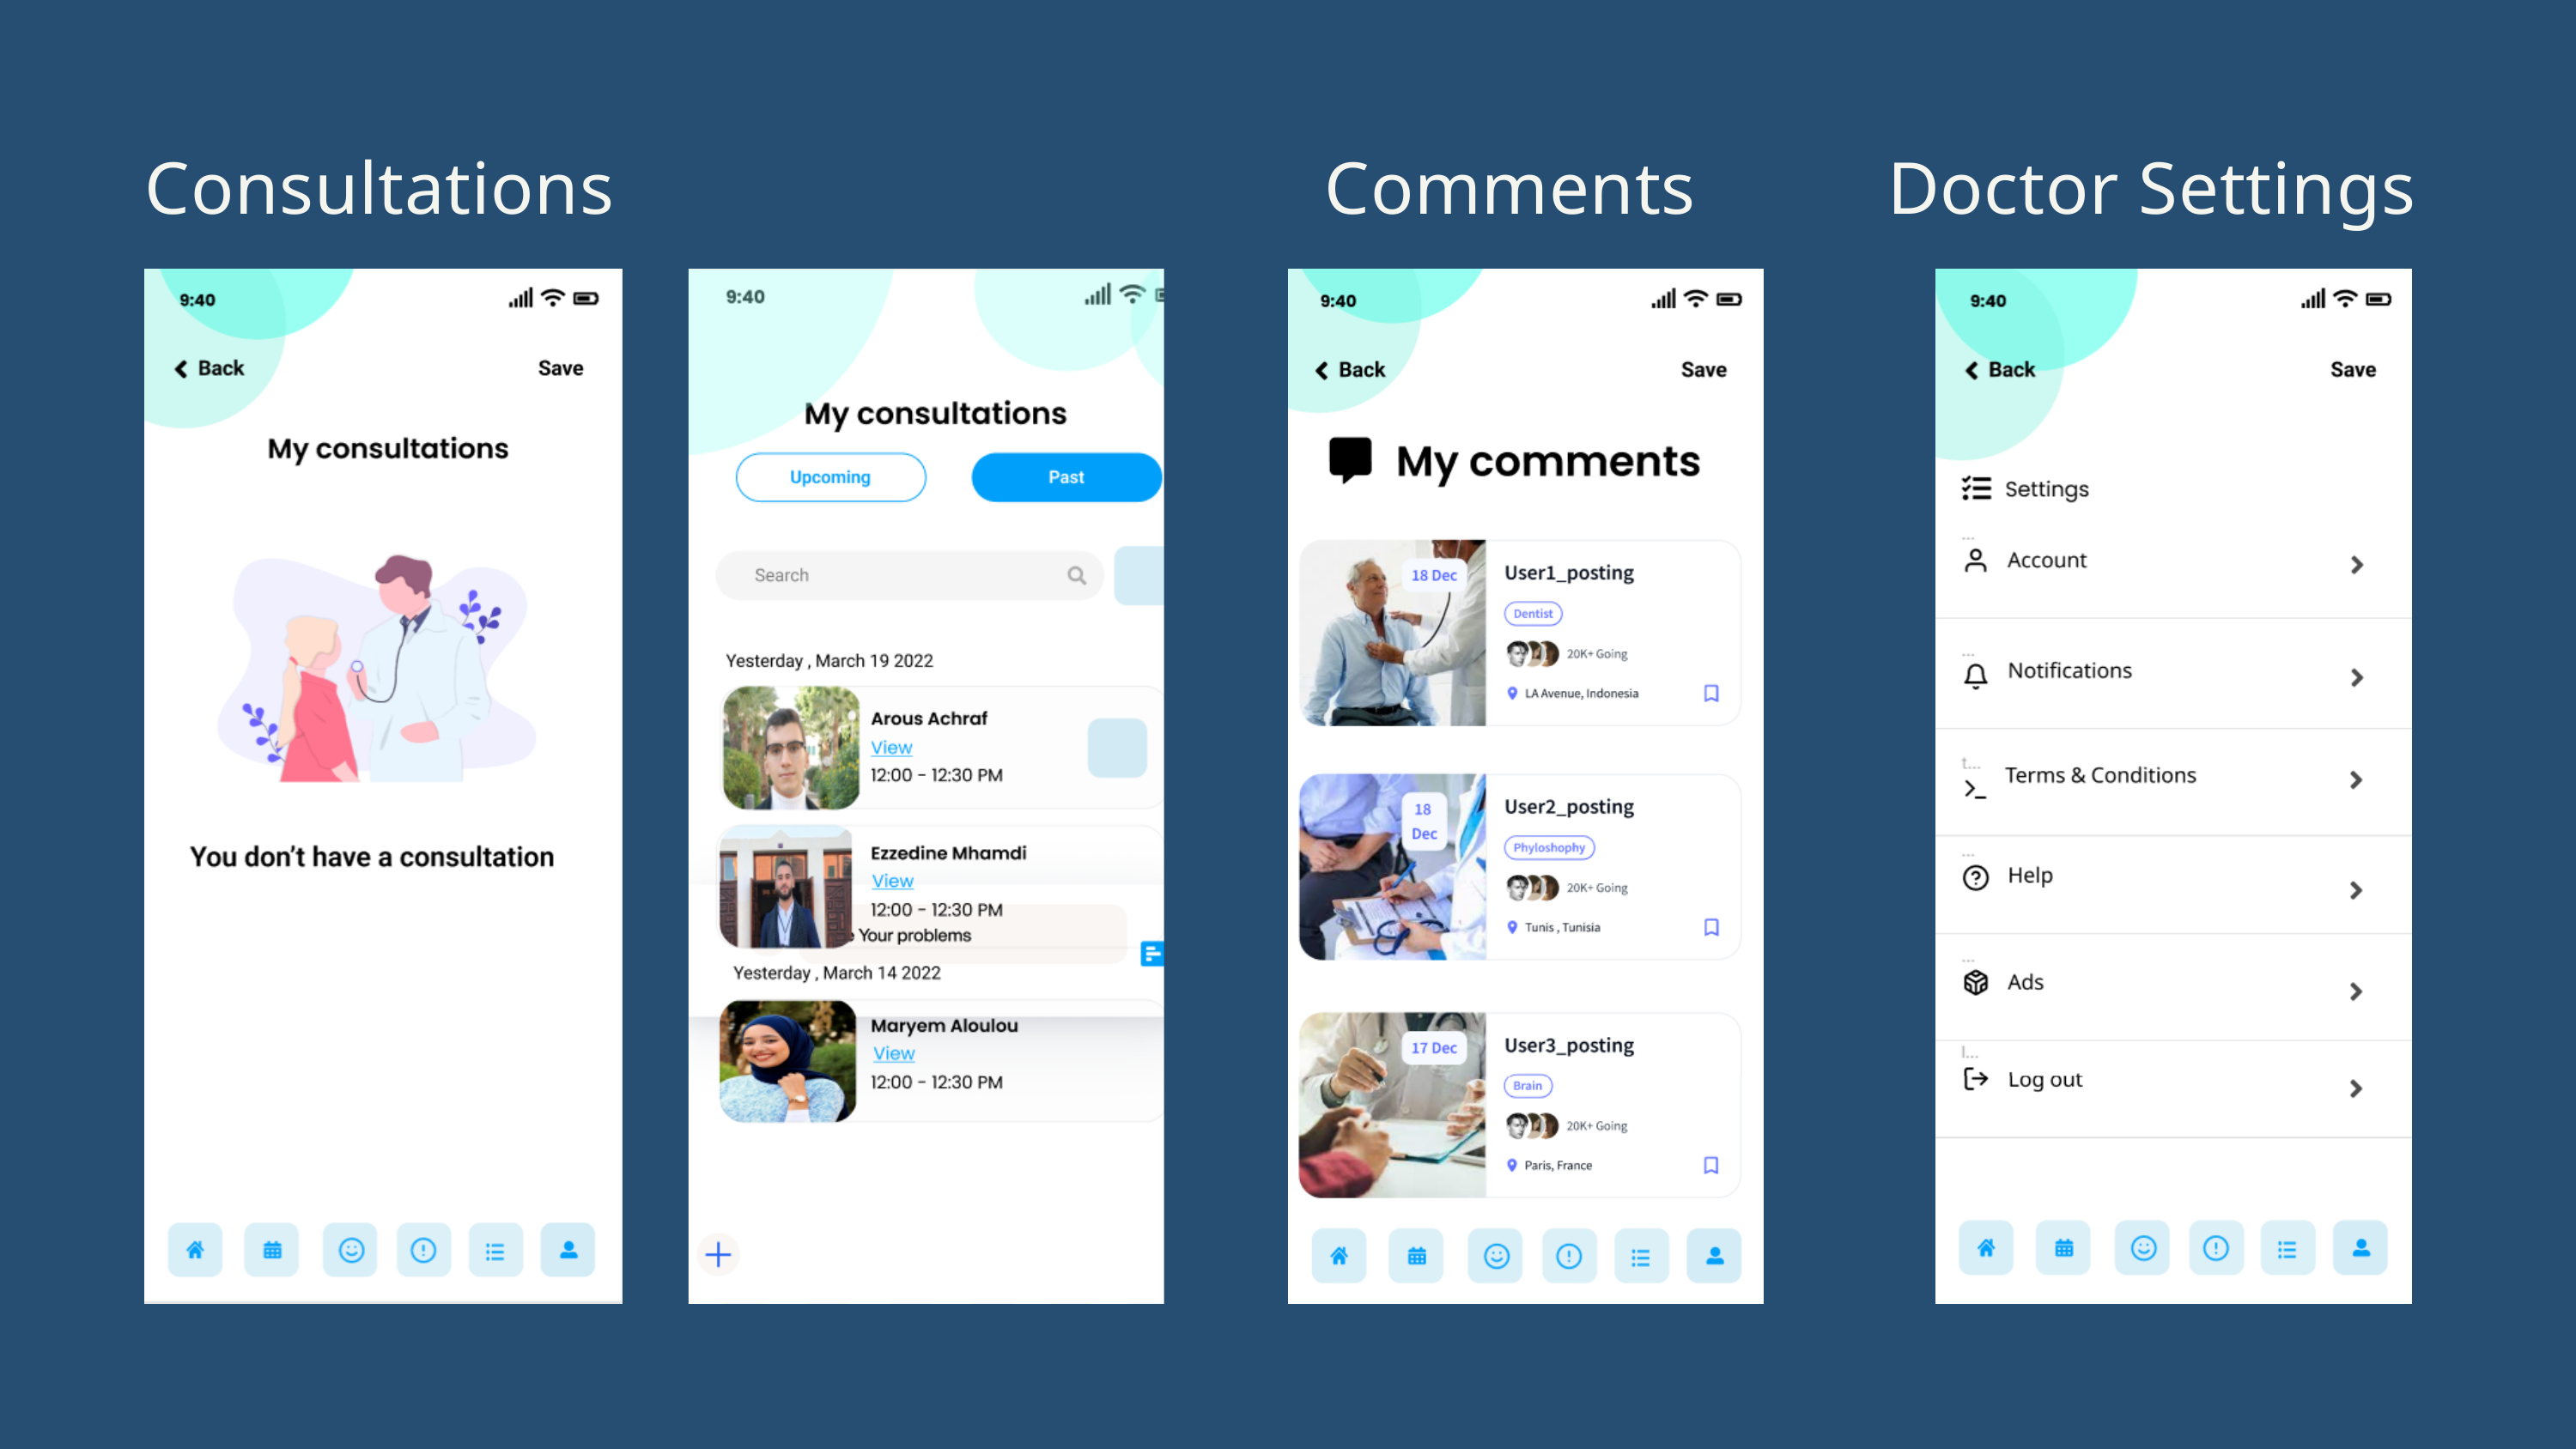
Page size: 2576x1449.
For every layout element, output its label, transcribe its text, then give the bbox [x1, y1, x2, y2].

text_box Doctor Settings [1887, 149, 2576, 229]
picture [144, 268, 623, 1304]
picture [1935, 268, 2413, 1304]
text_box Comments [1324, 149, 1887, 229]
text_box Consultations [144, 149, 1232, 229]
picture [688, 268, 1164, 1304]
picture [1287, 269, 1764, 1304]
